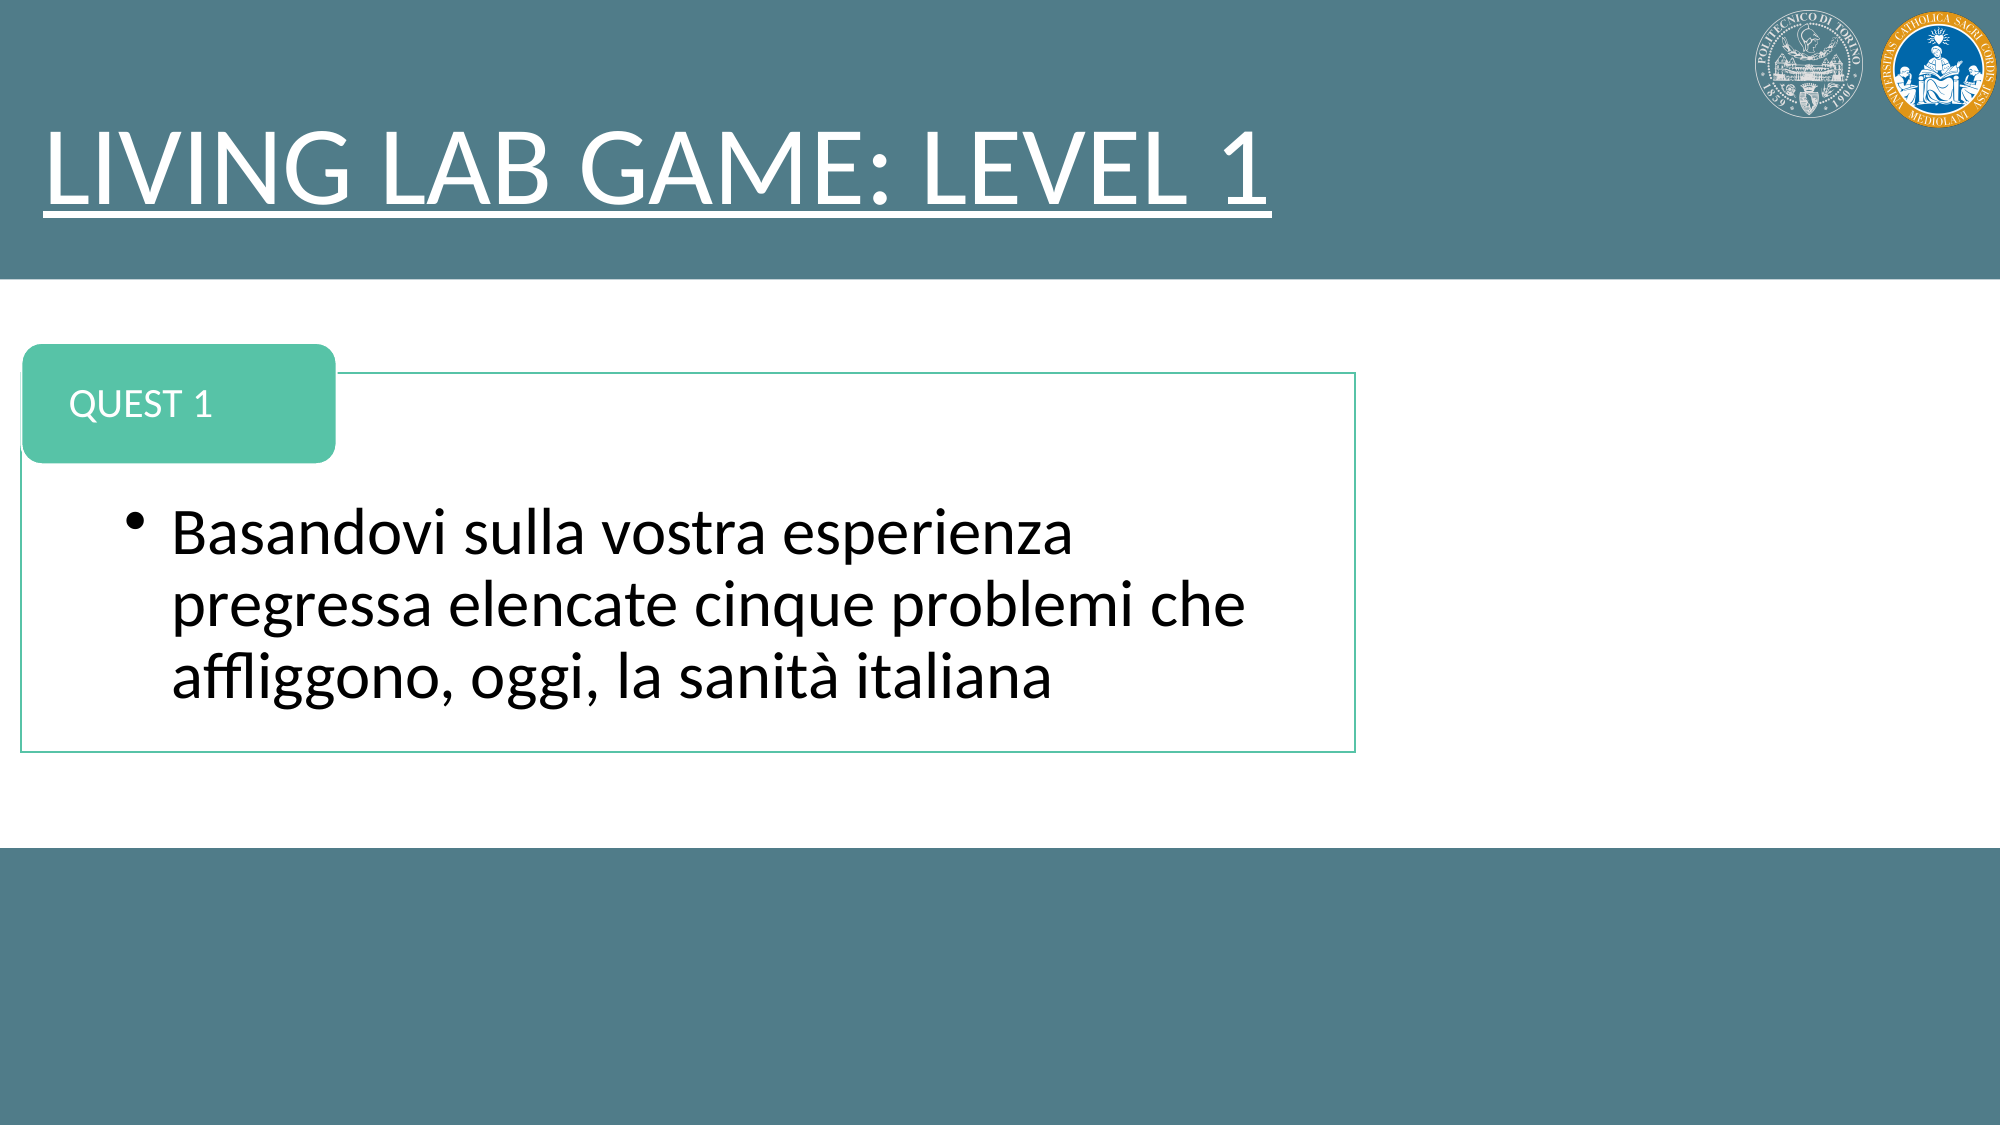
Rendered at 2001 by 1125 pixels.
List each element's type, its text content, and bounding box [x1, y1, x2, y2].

picture [1878, 10, 1998, 129]
picture [1755, 10, 1863, 118]
text_box LIVING LAB GAME: LEVEL 1 [28, 84, 1288, 234]
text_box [21, 315, 1355, 755]
